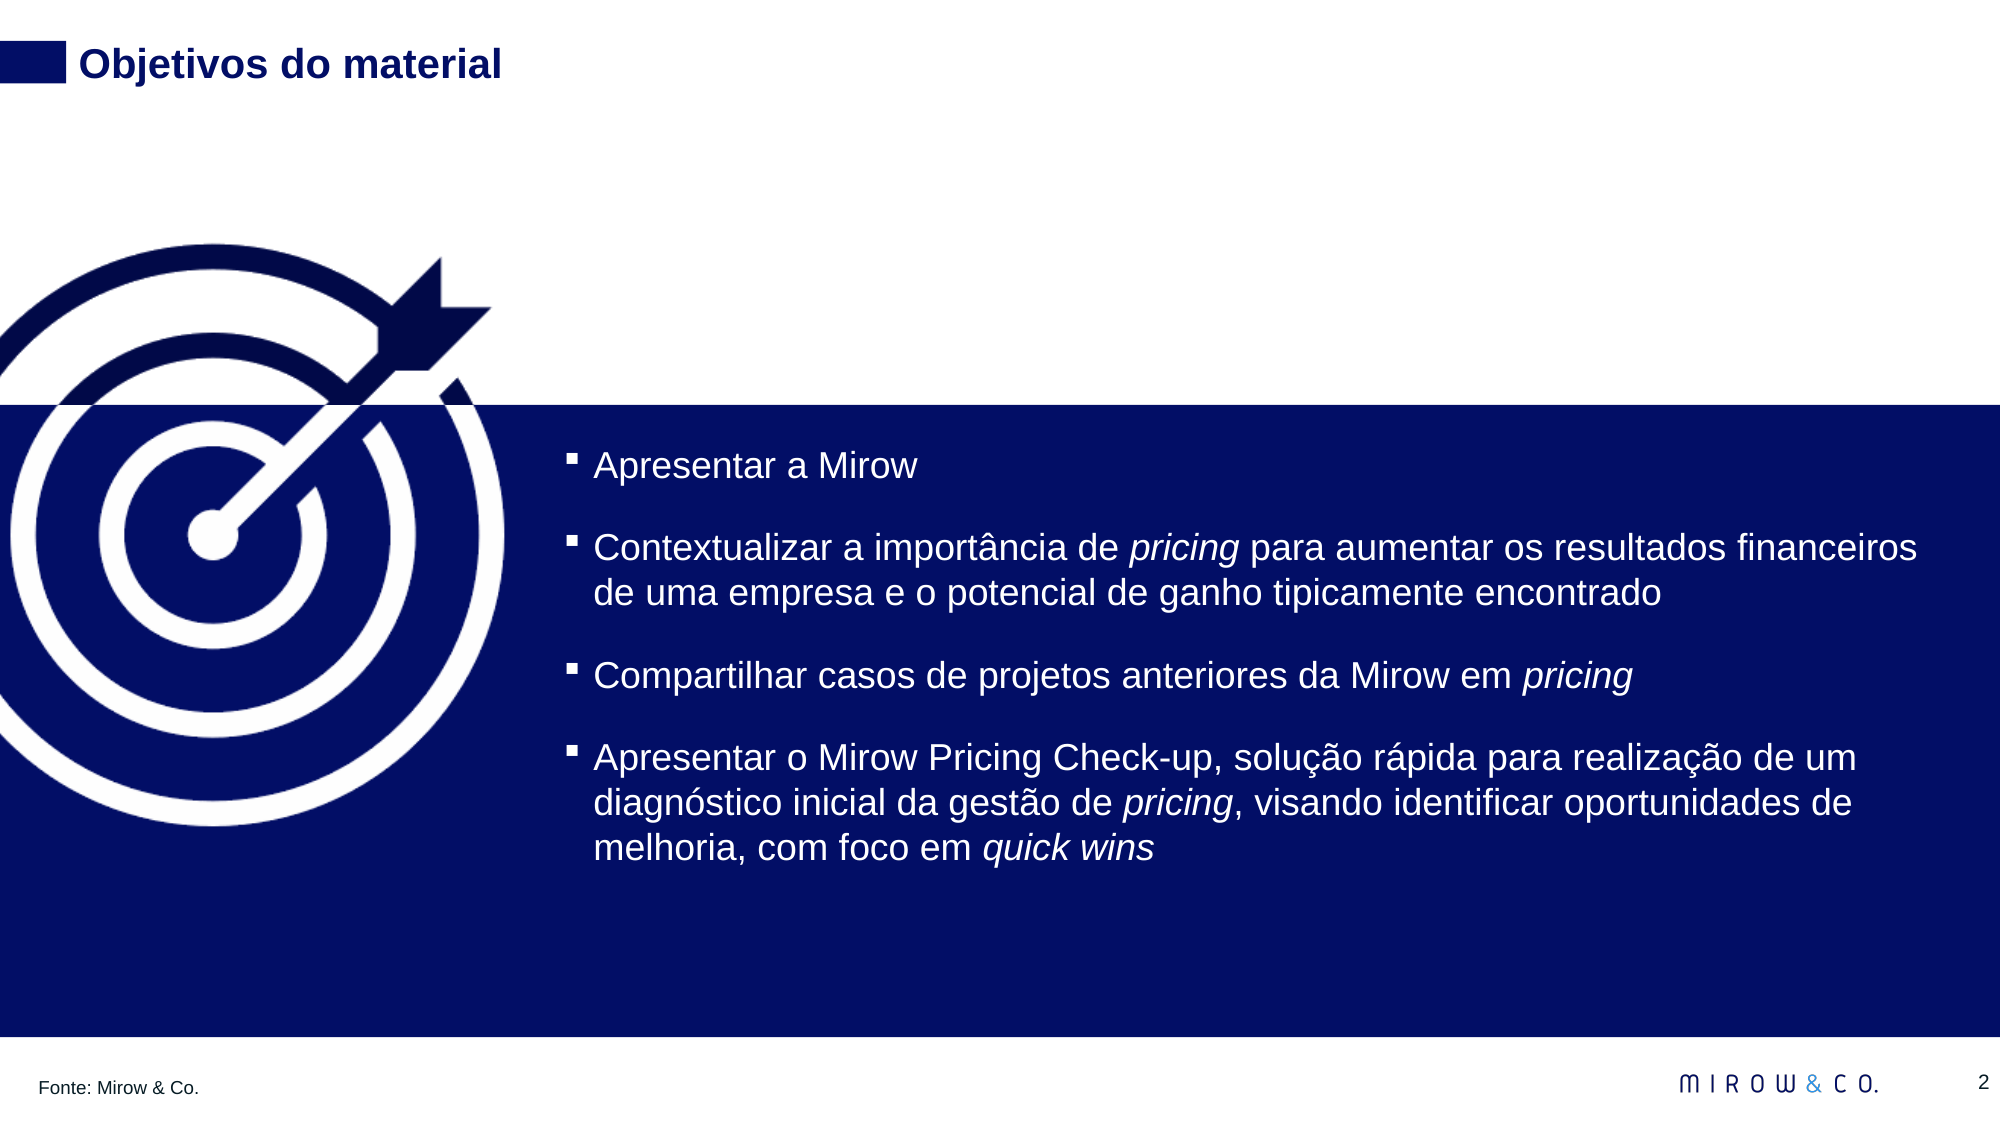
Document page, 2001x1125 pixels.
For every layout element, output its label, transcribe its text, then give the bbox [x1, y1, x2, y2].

title Objetivos do material [78, 36, 1963, 88]
text_box [0, 404, 2000, 1038]
picture [0, 219, 535, 857]
picture [1678, 1069, 1880, 1097]
text_box Apresentar a Mirow Contextualizar a importância de pricing para aumentar os resultados financeiros de uma empresa e o potencial de ganho tipicamente encontrado Compartilhar casos de projetos anteriores da Mirow em pricing Apresentar o Mirow Pricing Check-up, solução rápida para realização de um diagnóstico inicial da gestão de pricing, visando identificar oportunidades de melhoria, com foco em quick wins [563, 440, 1929, 869]
list Fonte: Mirow & Co. [38, 1052, 1629, 1098]
